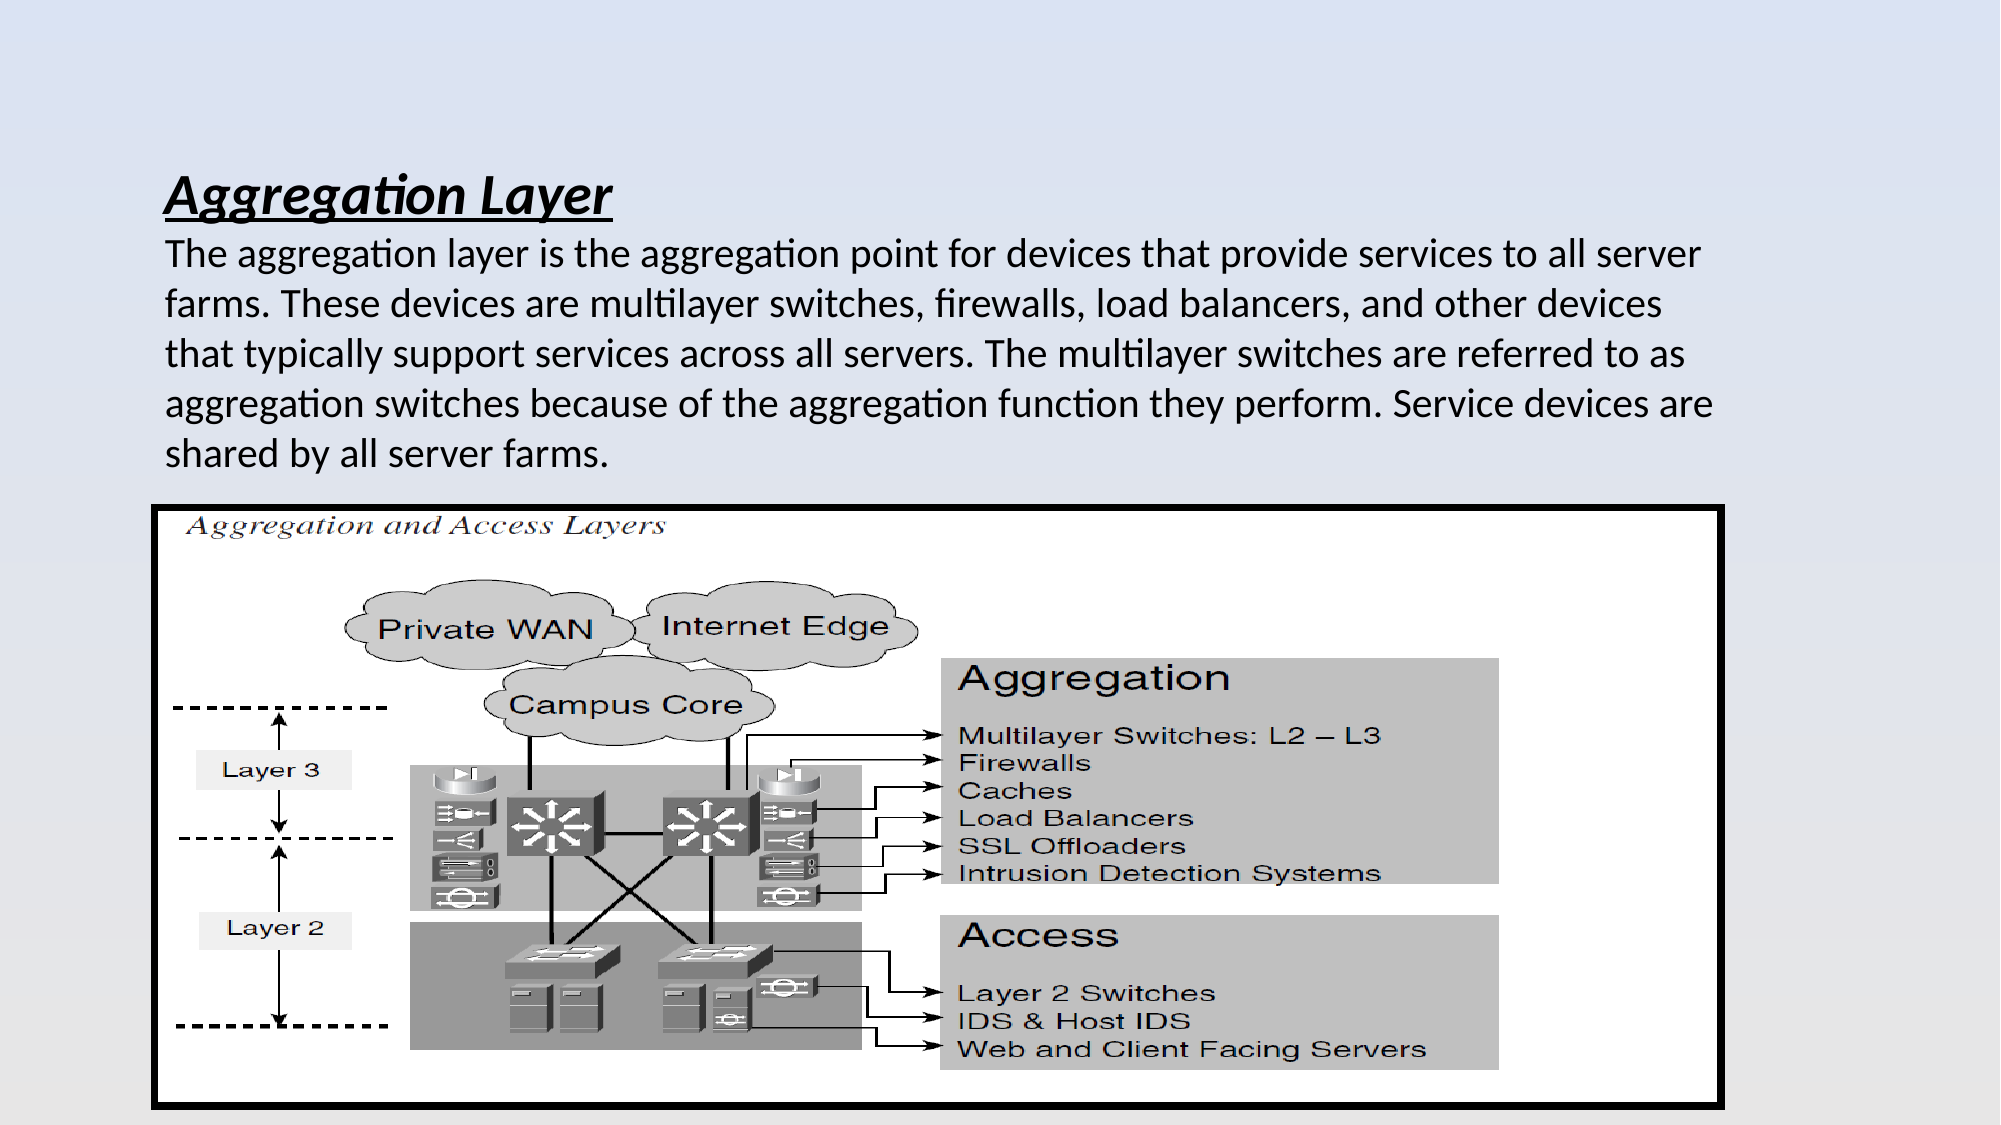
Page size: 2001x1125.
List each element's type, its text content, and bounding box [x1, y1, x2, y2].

text_box Aggregation Layer The aggregation layer is the aggregation point for devices that provide services to all server farms. These devices are multilayer switches, firewalls, load balancers, and other devices that typically support services across all servers. The multilayer switches are referred to as aggregation switches because of the aggregation function they perform. Service devices are shared by all server farms. [149, 148, 1730, 484]
text_box [154, 506, 1722, 1107]
